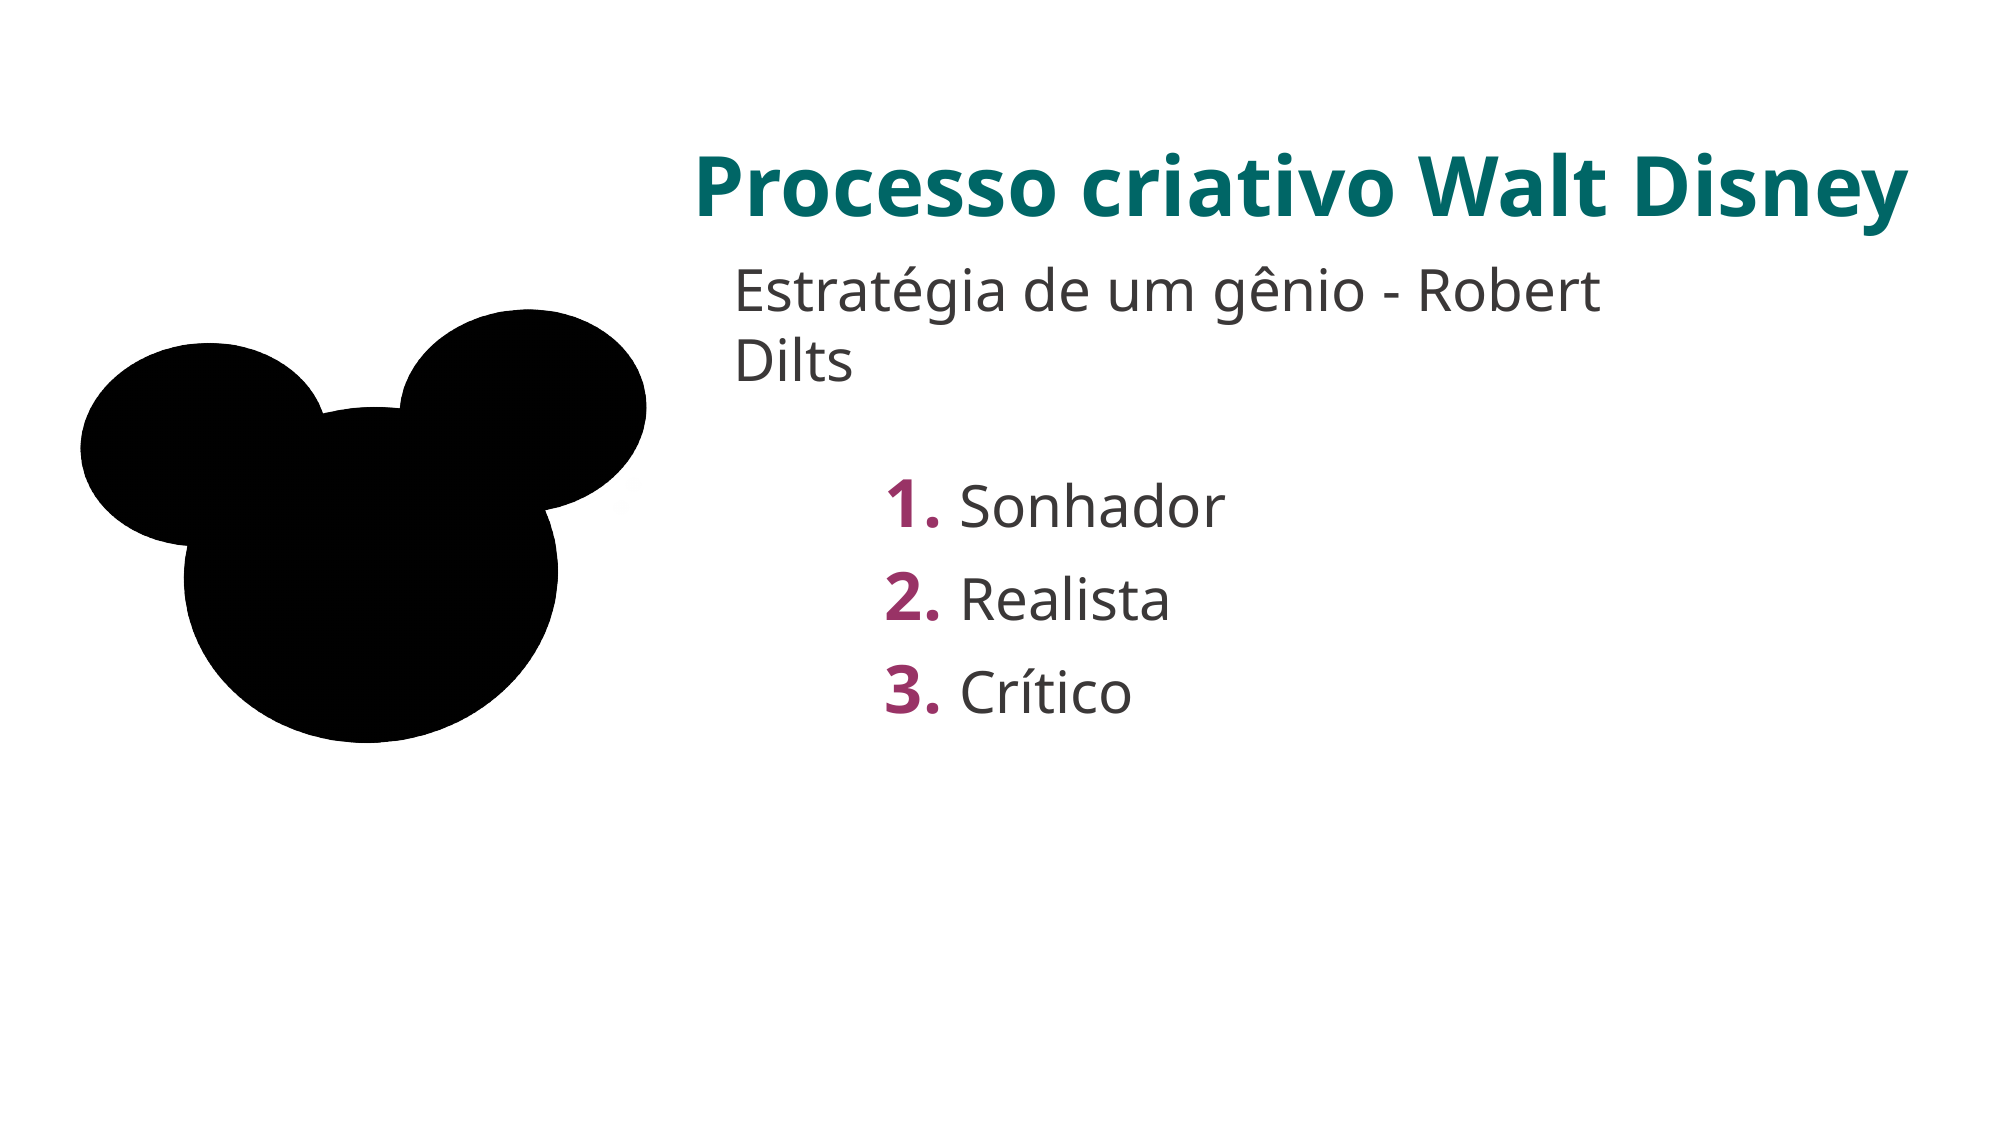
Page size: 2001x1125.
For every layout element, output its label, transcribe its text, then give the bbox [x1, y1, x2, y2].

picture [72, 298, 678, 770]
title Processo criativo Walt Disney [677, 80, 2000, 298]
text_box Estratégia de um gênio - Robert Dilts [718, 245, 1726, 400]
list 1. Sonhador 2. Realista 3. Crítico [869, 462, 1252, 830]
